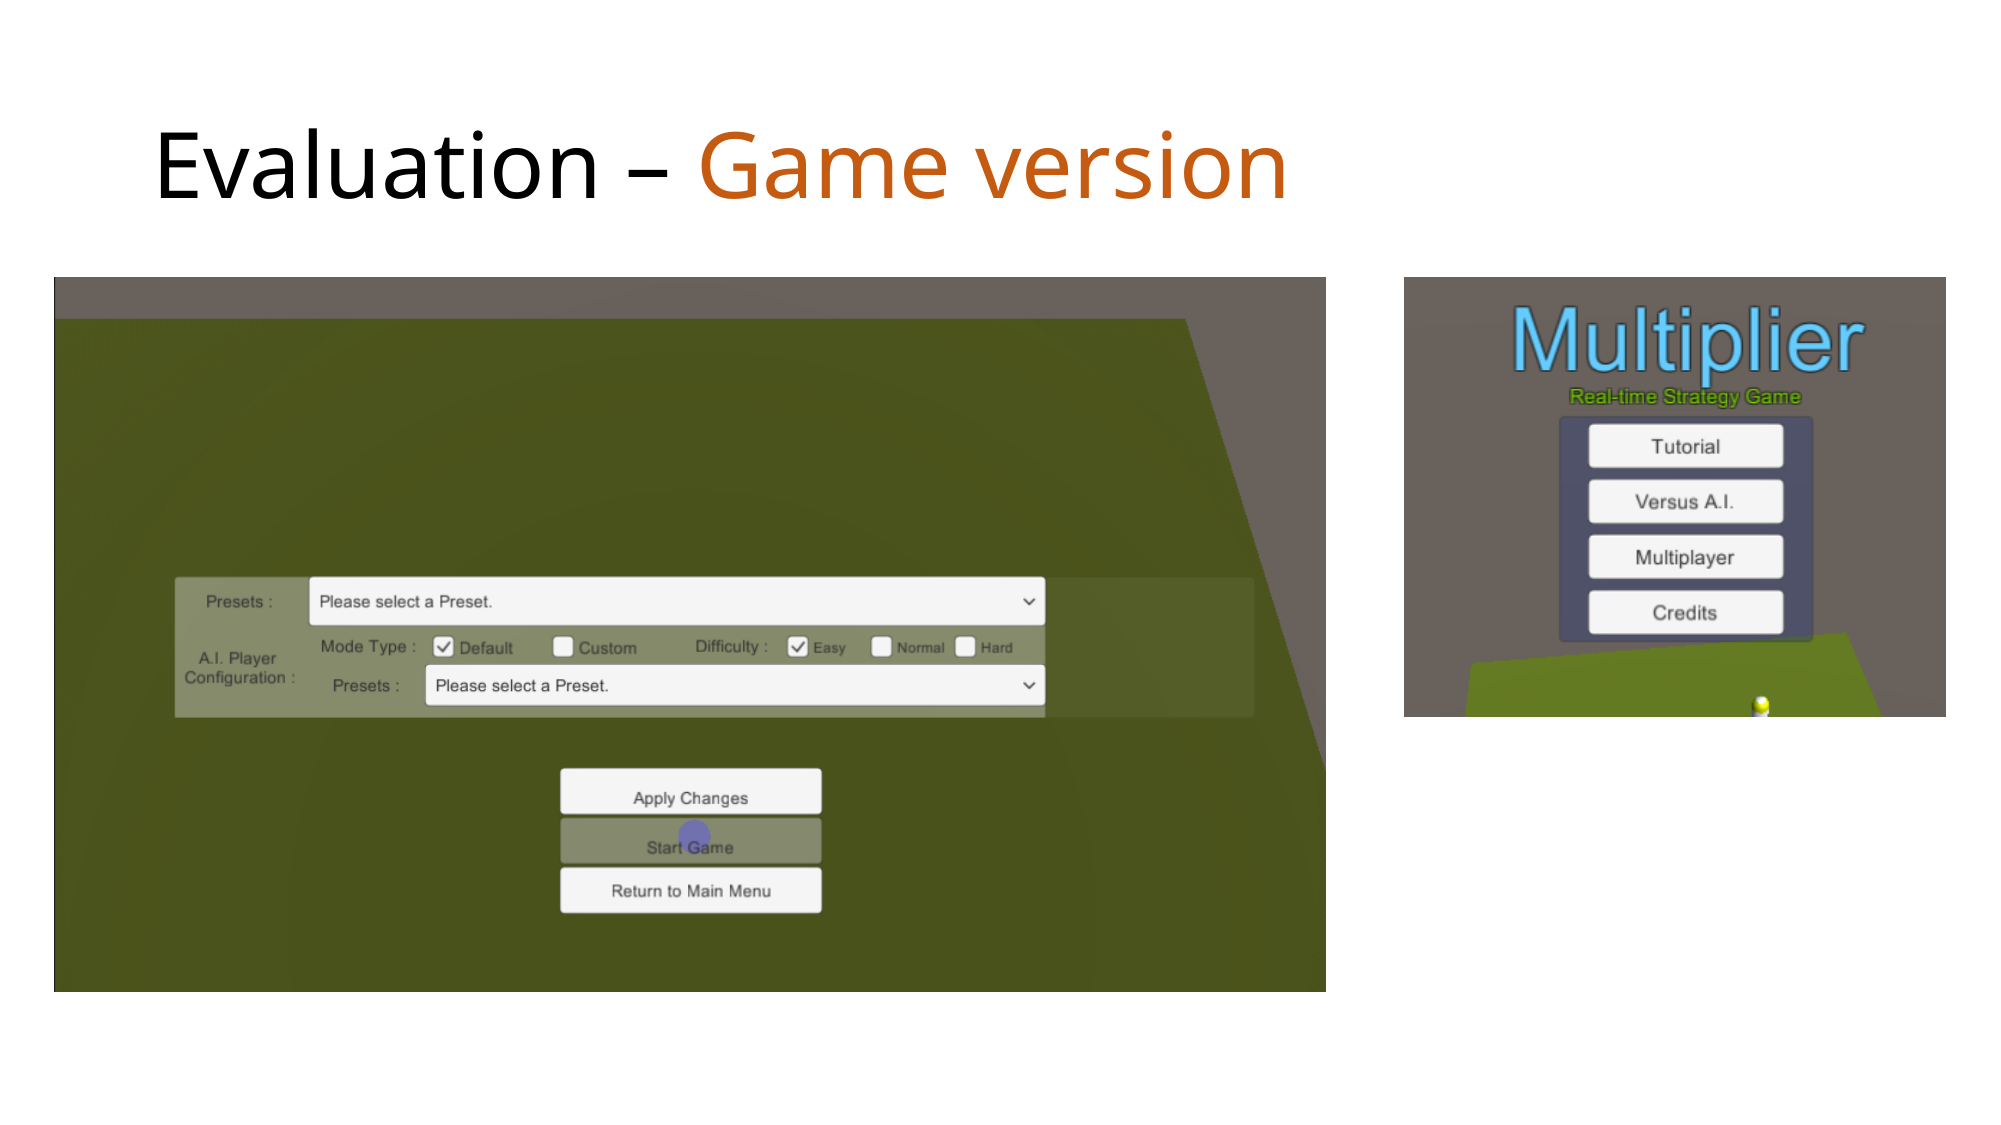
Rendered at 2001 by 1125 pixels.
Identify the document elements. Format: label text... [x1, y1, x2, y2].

picture [1404, 277, 1946, 717]
title Evaluation – Game version [137, 59, 1863, 278]
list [54, 277, 1326, 992]
